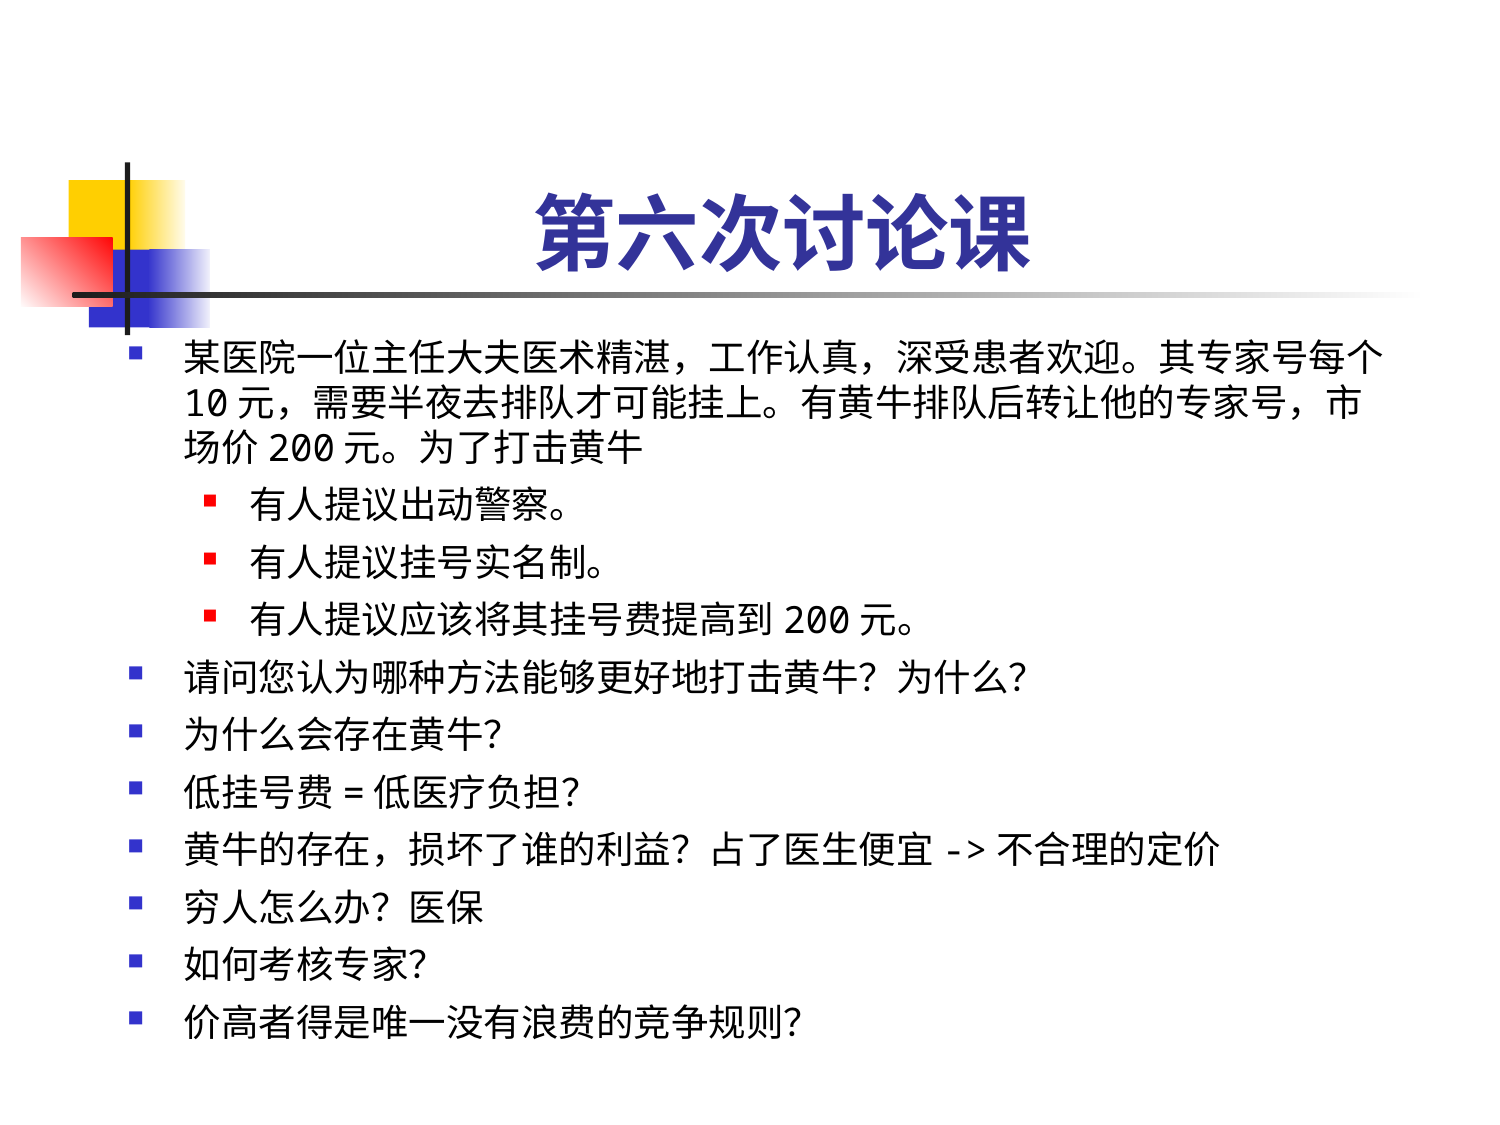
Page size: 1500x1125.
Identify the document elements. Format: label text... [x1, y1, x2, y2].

list 某医院一位主任大夫医术精湛，工作认真，深受患者欢迎。其专家号每个10元，需要半夜去排队才可能挂上。有黄牛排队后转让他的专家号，市场价200元。为了打击黄牛 有人提议出动警察。 有人提议挂号实名制。 有人提议应该将其挂号费提高到200元。 请问您认为哪种方法能够更好地打击黄牛？为什么？ 为什么会存在黄牛？ 低挂号费=低医疗负担？ 黄牛的存在，损坏了谁的利益？占了医生便宜->不合理的定价 穷人怎么办？医保 如何考核专家？ 价高者得是唯一没有浪费的竞争规则？ [111, 326, 1400, 1002]
title 第六次讨论课 [188, 101, 1377, 289]
